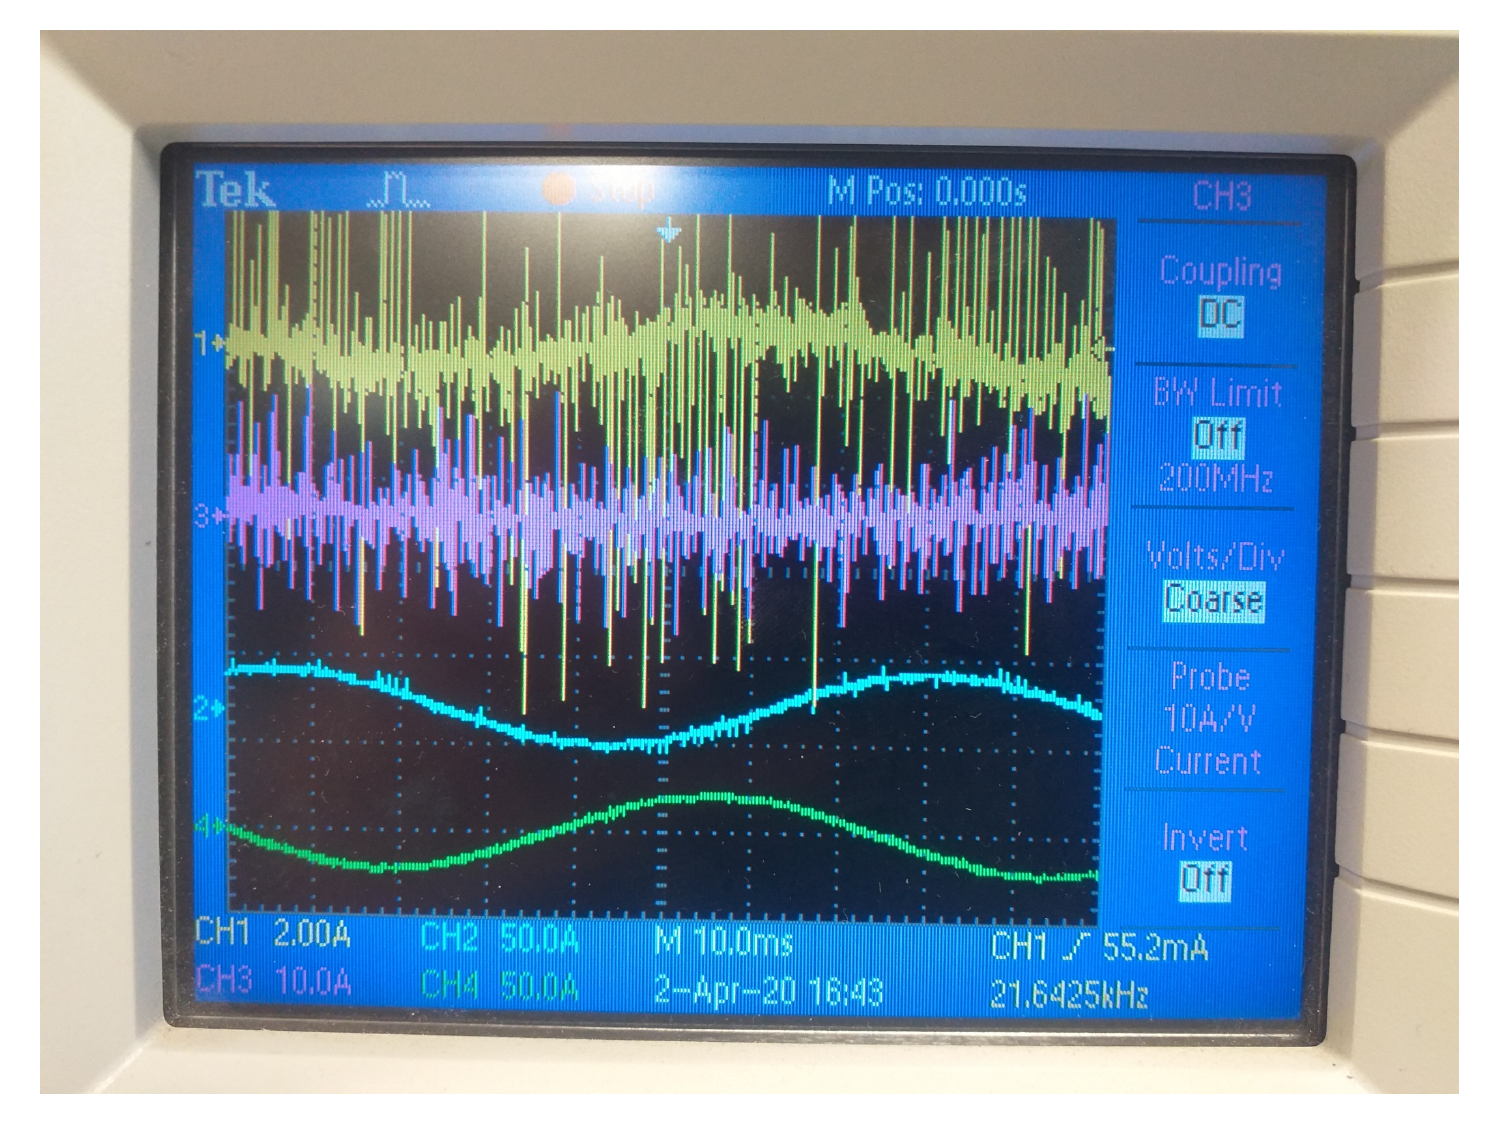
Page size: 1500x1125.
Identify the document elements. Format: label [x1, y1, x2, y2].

list [40, 30, 1459, 1095]
